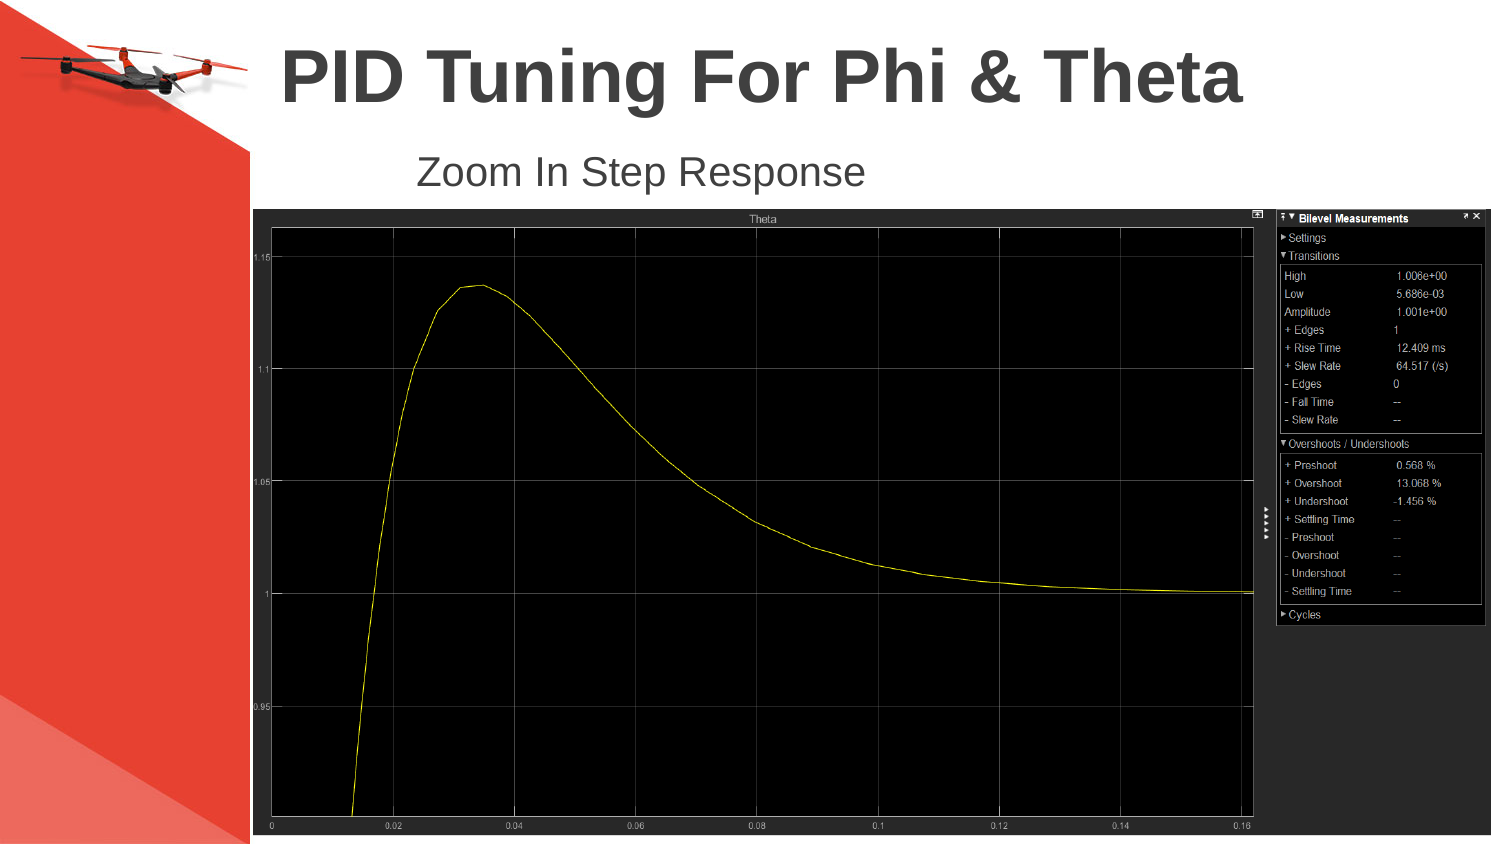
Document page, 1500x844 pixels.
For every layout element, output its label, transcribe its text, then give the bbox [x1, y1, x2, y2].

title PID Tuning For Phi & Theta [265, 0, 1329, 146]
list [253, 208, 1491, 836]
list Zoom In Step Response [401, 163, 957, 207]
picture [0, 0, 1500, 844]
